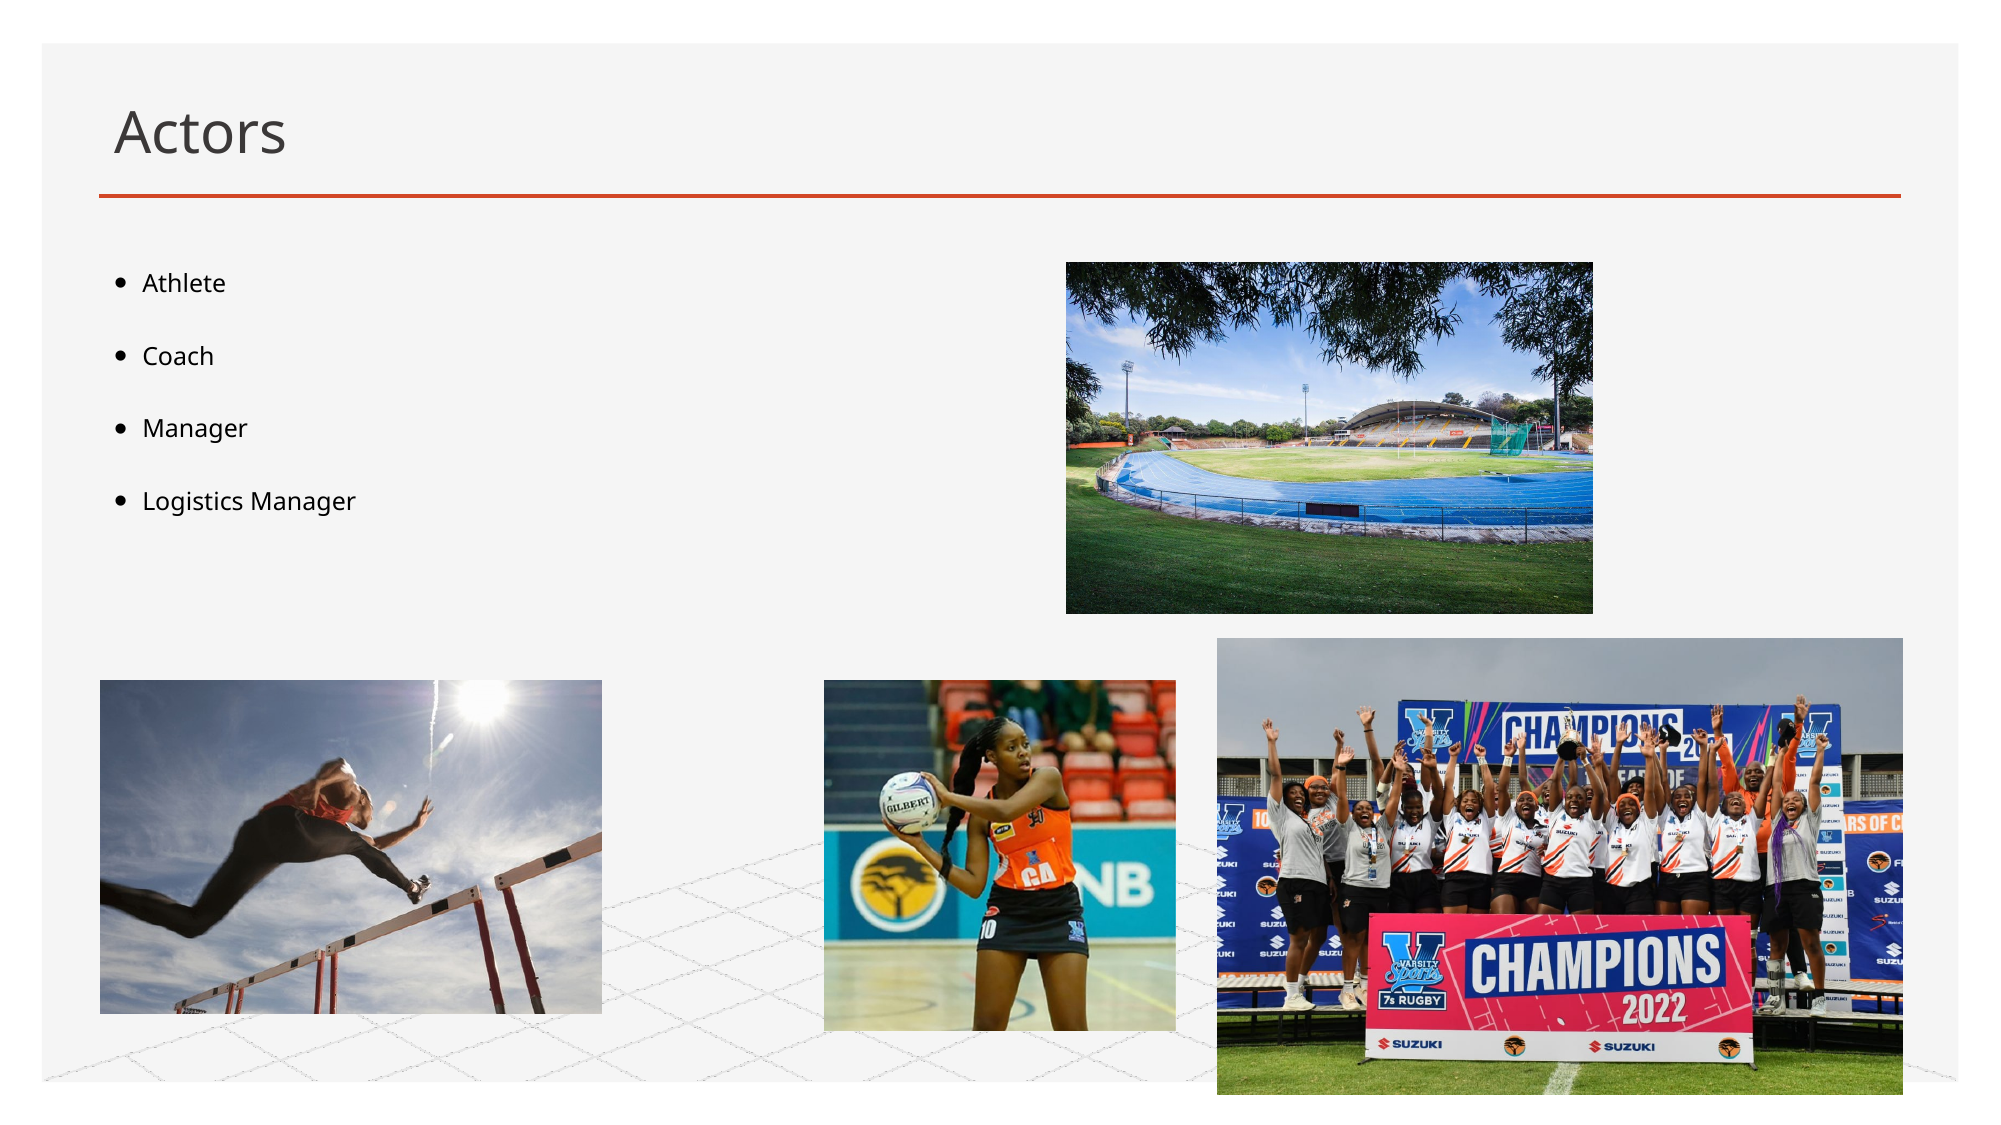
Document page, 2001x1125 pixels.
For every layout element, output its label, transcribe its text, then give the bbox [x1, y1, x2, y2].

picture [44, 638, 1956, 1095]
picture [1066, 262, 1593, 614]
list Athlete Coach Manager Logistics Manager [99, 263, 1901, 1014]
title Actors [99, 73, 1901, 197]
